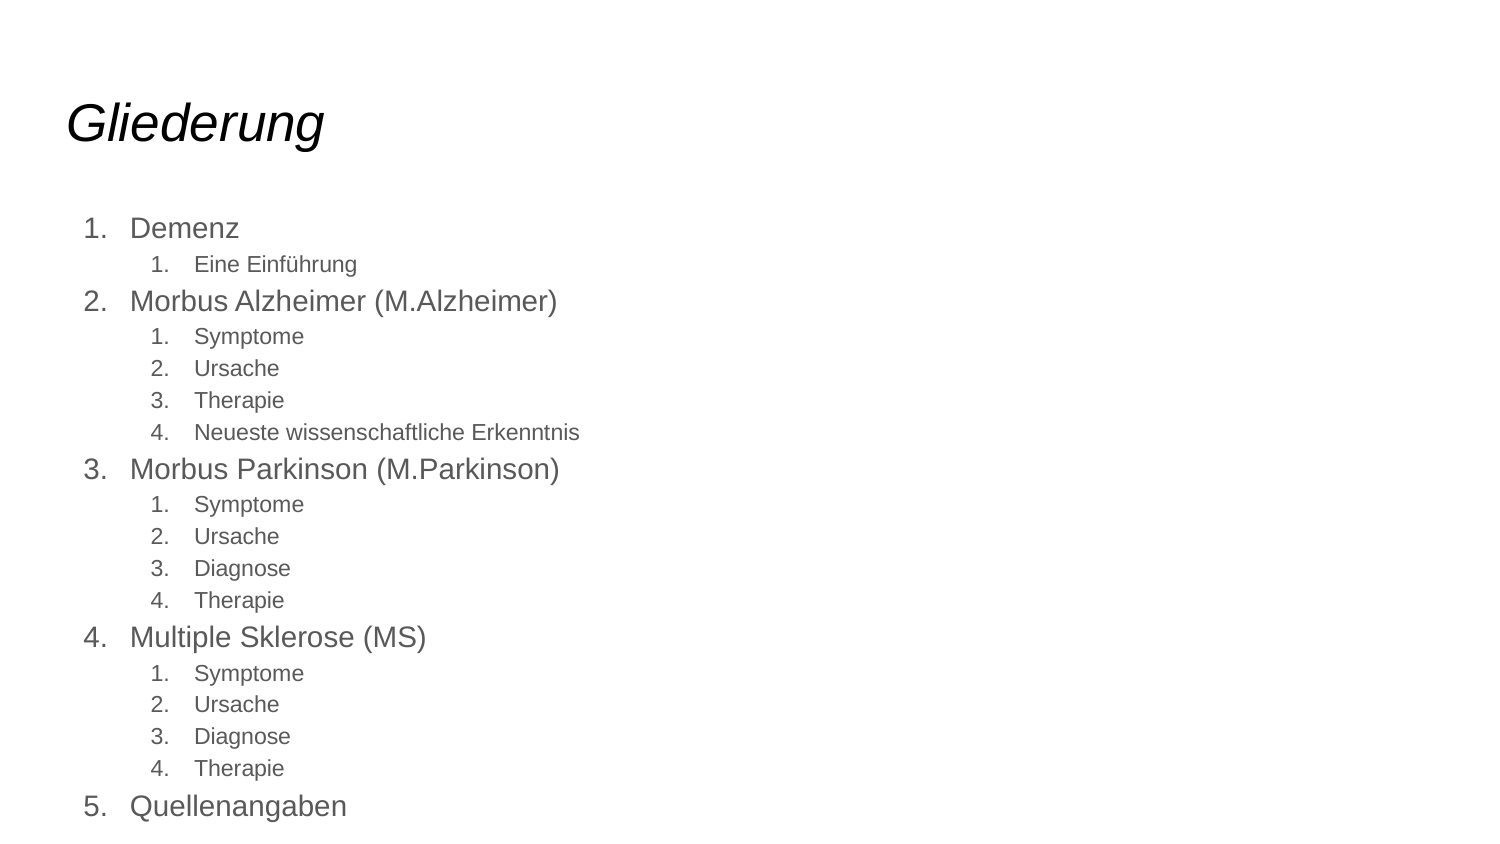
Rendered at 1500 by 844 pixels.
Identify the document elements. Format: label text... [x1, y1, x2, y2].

list Demenz Eine Einführung Morbus Alzheimer (M.Alzheimer) Symptome Ursache Therapie Neueste wissenschaftliche Erkenntnis Morbus Parkinson (M.Parkinson) Symptome Ursache Diagnose Therapie Multiple Sklerose (MS) Symptome Ursache Diagnose Therapie Quellenangaben [51, 189, 1500, 844]
title Gliederung [51, 72, 1449, 167]
